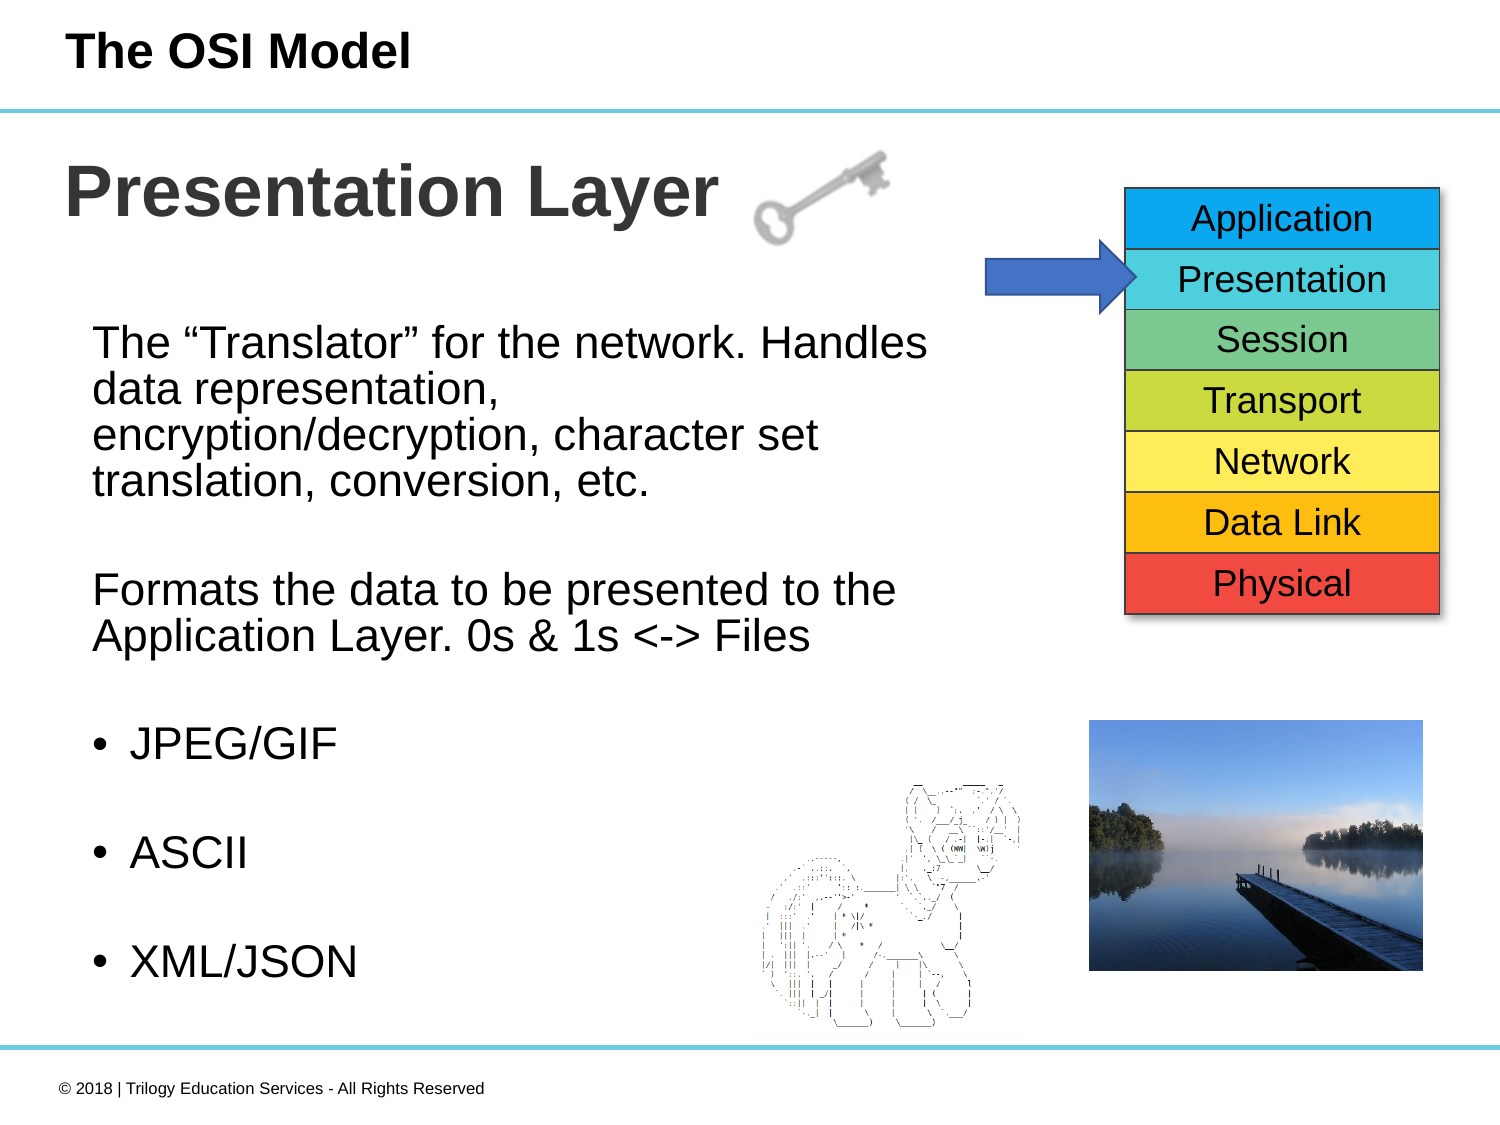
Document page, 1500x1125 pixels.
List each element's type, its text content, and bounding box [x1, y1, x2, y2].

picture [753, 141, 893, 261]
text_box Presentation Layer [50, 149, 1196, 280]
text_box [984, 238, 1138, 316]
table_cell Session [1126, 310, 1439, 369]
table_cell Transport [1126, 371, 1439, 430]
table_cell Network [1126, 432, 1439, 491]
table_cell Physical [1126, 554, 1439, 613]
title The OSI Model [50, 0, 1288, 108]
table_cell Data Link [1126, 493, 1439, 552]
table_header Application [1196, 189, 1439, 248]
picture [1089, 720, 1423, 971]
table_cell Presentation [1126, 250, 1439, 309]
text_box The “Translator” for the network. Handles data representation, encryption/decryption, character set translation, conversion, etc. Formats the data to be presented to the Application Layer. 0s & 1s <-> Files JPEG/GIF ASCII XML/JSON [77, 313, 963, 1050]
picture [748, 774, 1028, 1037]
